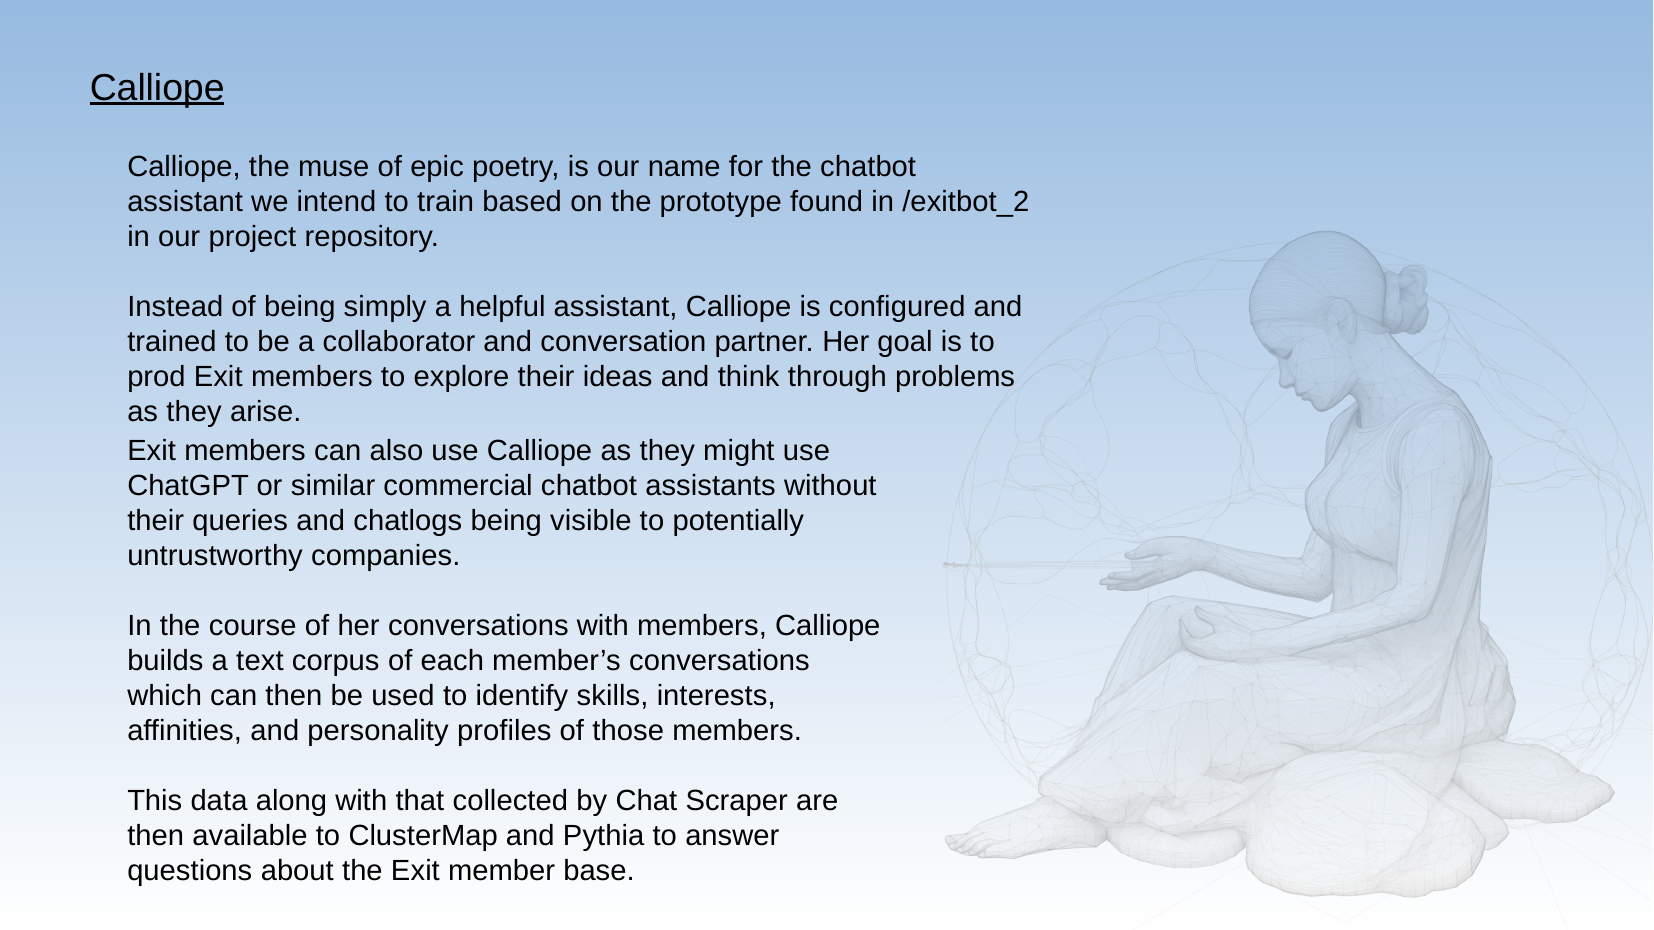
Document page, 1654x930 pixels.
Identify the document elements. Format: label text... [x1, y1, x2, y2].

text_box Calliope [75, 55, 563, 113]
picture [937, 213, 1654, 930]
text_box Calliope, the muse of epic poetry, is our name for the chatbot assistant we intend to train based on the prototype found in /exitbot_2 in our project repository. Instead of being simply a helpful assistant, Calliope is configured and trained to be a collaborator and conversation partner. Her goal is to prod Exit members to explore their ideas and think through problems as they arise. [112, 140, 1050, 448]
text_box Exit members can also use Calliope as they might use ChatGPT or similar commercial chatbot assistants without their queries and chatlogs being visible to potentially untrustworthy companies. In the course of her conversations with members, Calliope builds a text corpus of each member’s conversations which can then be used to identify skills, interests, affinities, and personality profiles of those members. This data along with that collected by Chat Scraper are then available to ClusterMap and Pythia to answer questions about the Exit member base. [112, 424, 900, 875]
